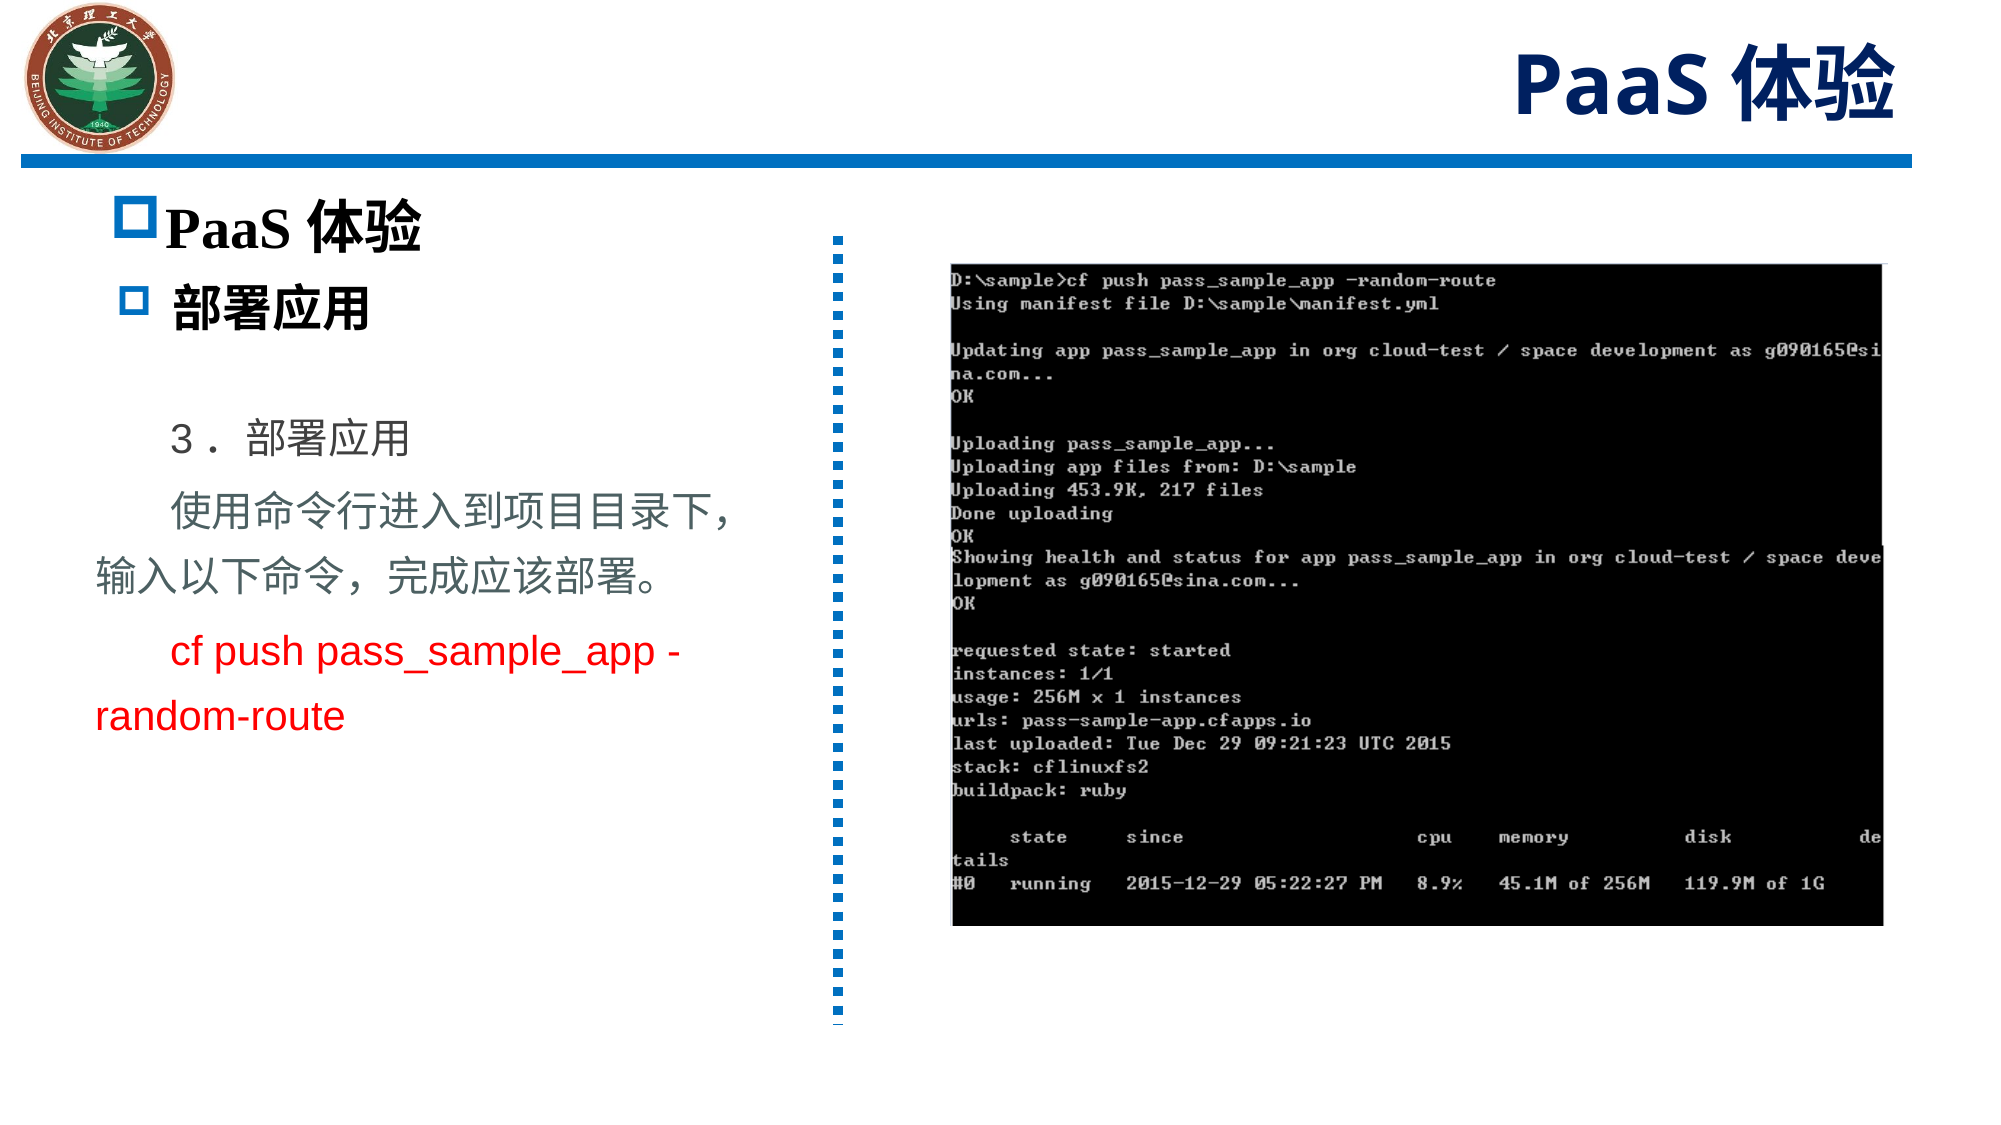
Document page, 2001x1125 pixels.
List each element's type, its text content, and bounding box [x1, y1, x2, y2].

picture [21, 0, 178, 156]
text_box PaaS体验 [962, 51, 1912, 139]
text_box [21, 154, 1912, 168]
text_box PaaS体验 [94, 182, 438, 268]
text_box 3．部署应用 使用命令行进入到项目目录下，输入以下命令，完成应该部署。 cf push pass_sample_app -random-route [0, 386, 813, 875]
text_box 部署应用 [101, 268, 388, 344]
picture [950, 263, 1888, 926]
